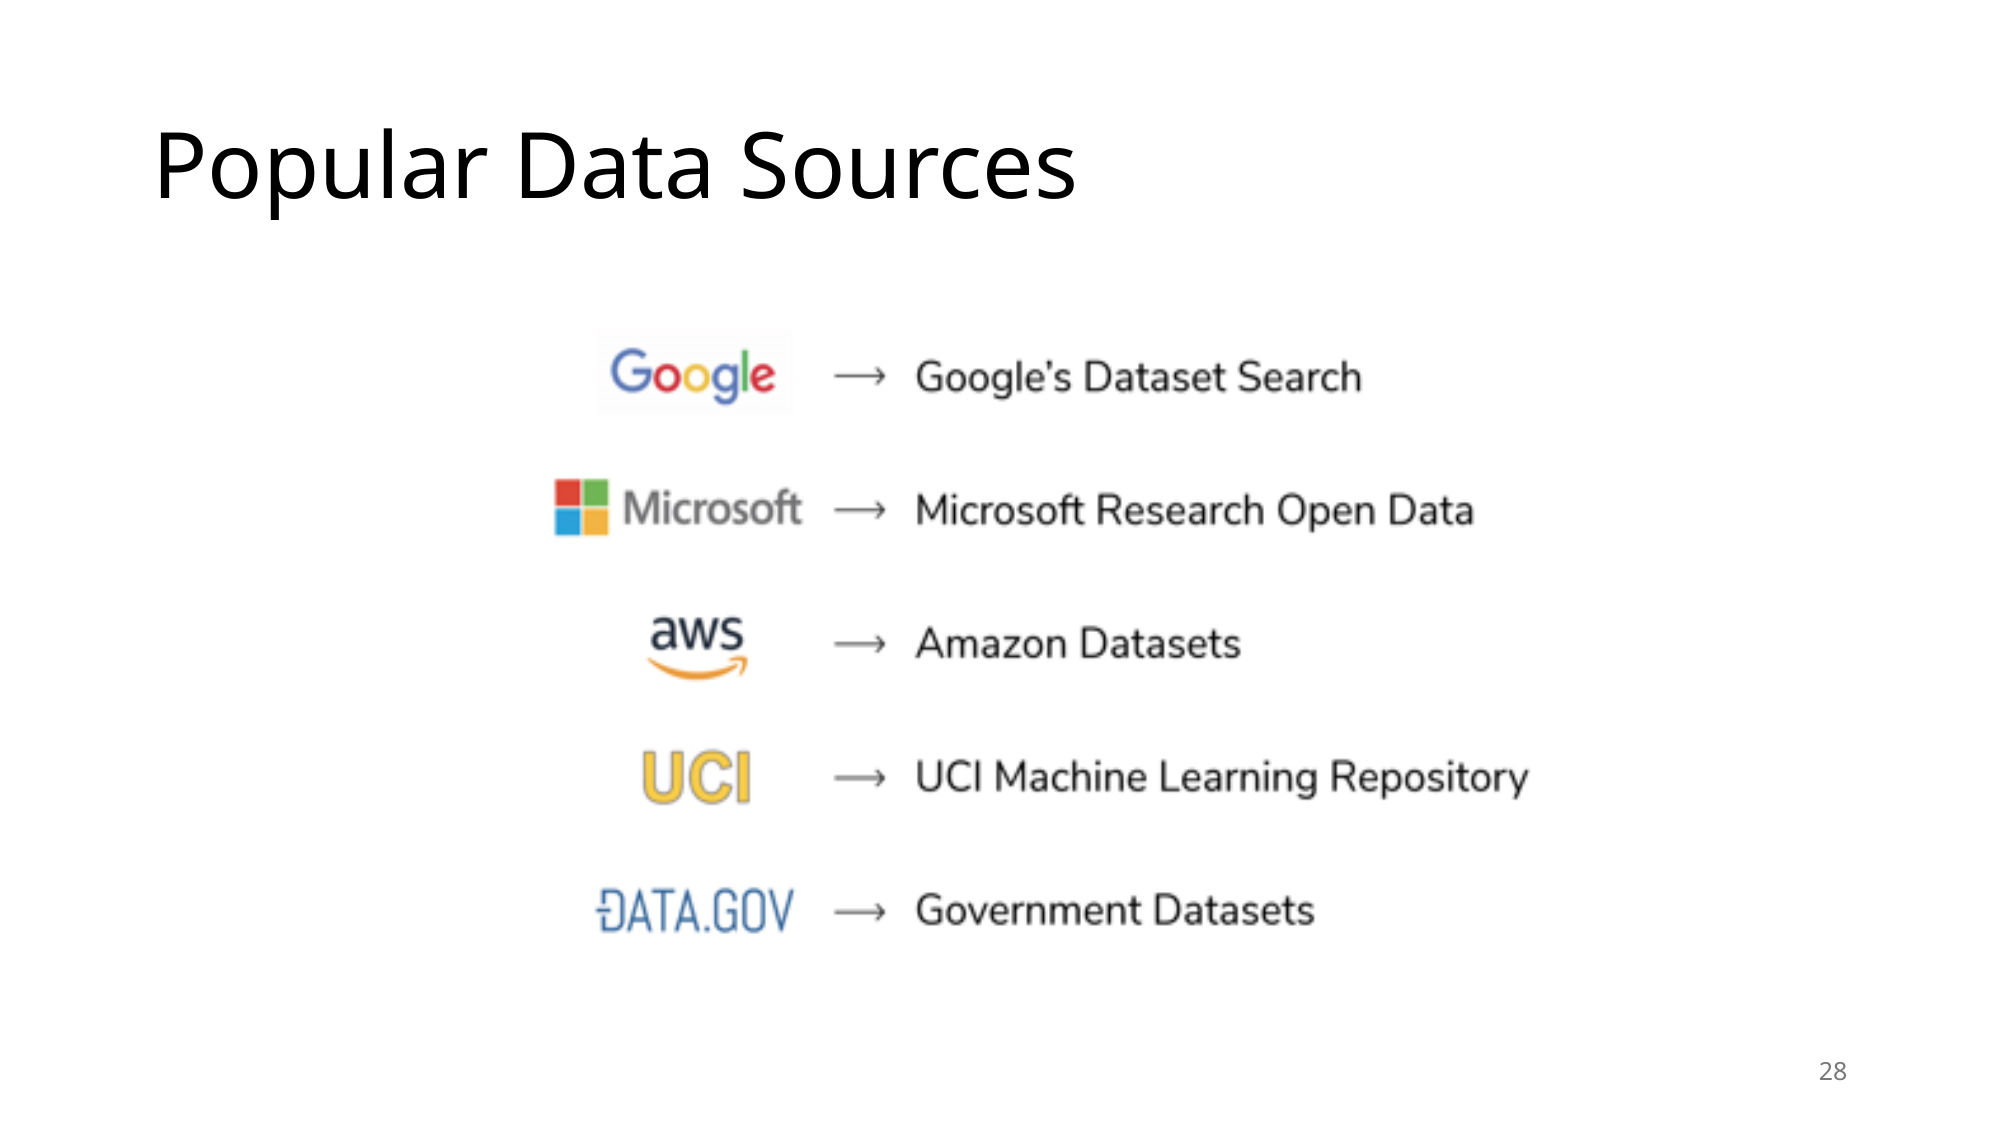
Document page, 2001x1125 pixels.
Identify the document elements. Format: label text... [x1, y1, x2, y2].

picture [516, 306, 1673, 1014]
slide_number 28 [1412, 1042, 1863, 1103]
title Popular Data Sources [137, 59, 1863, 278]
